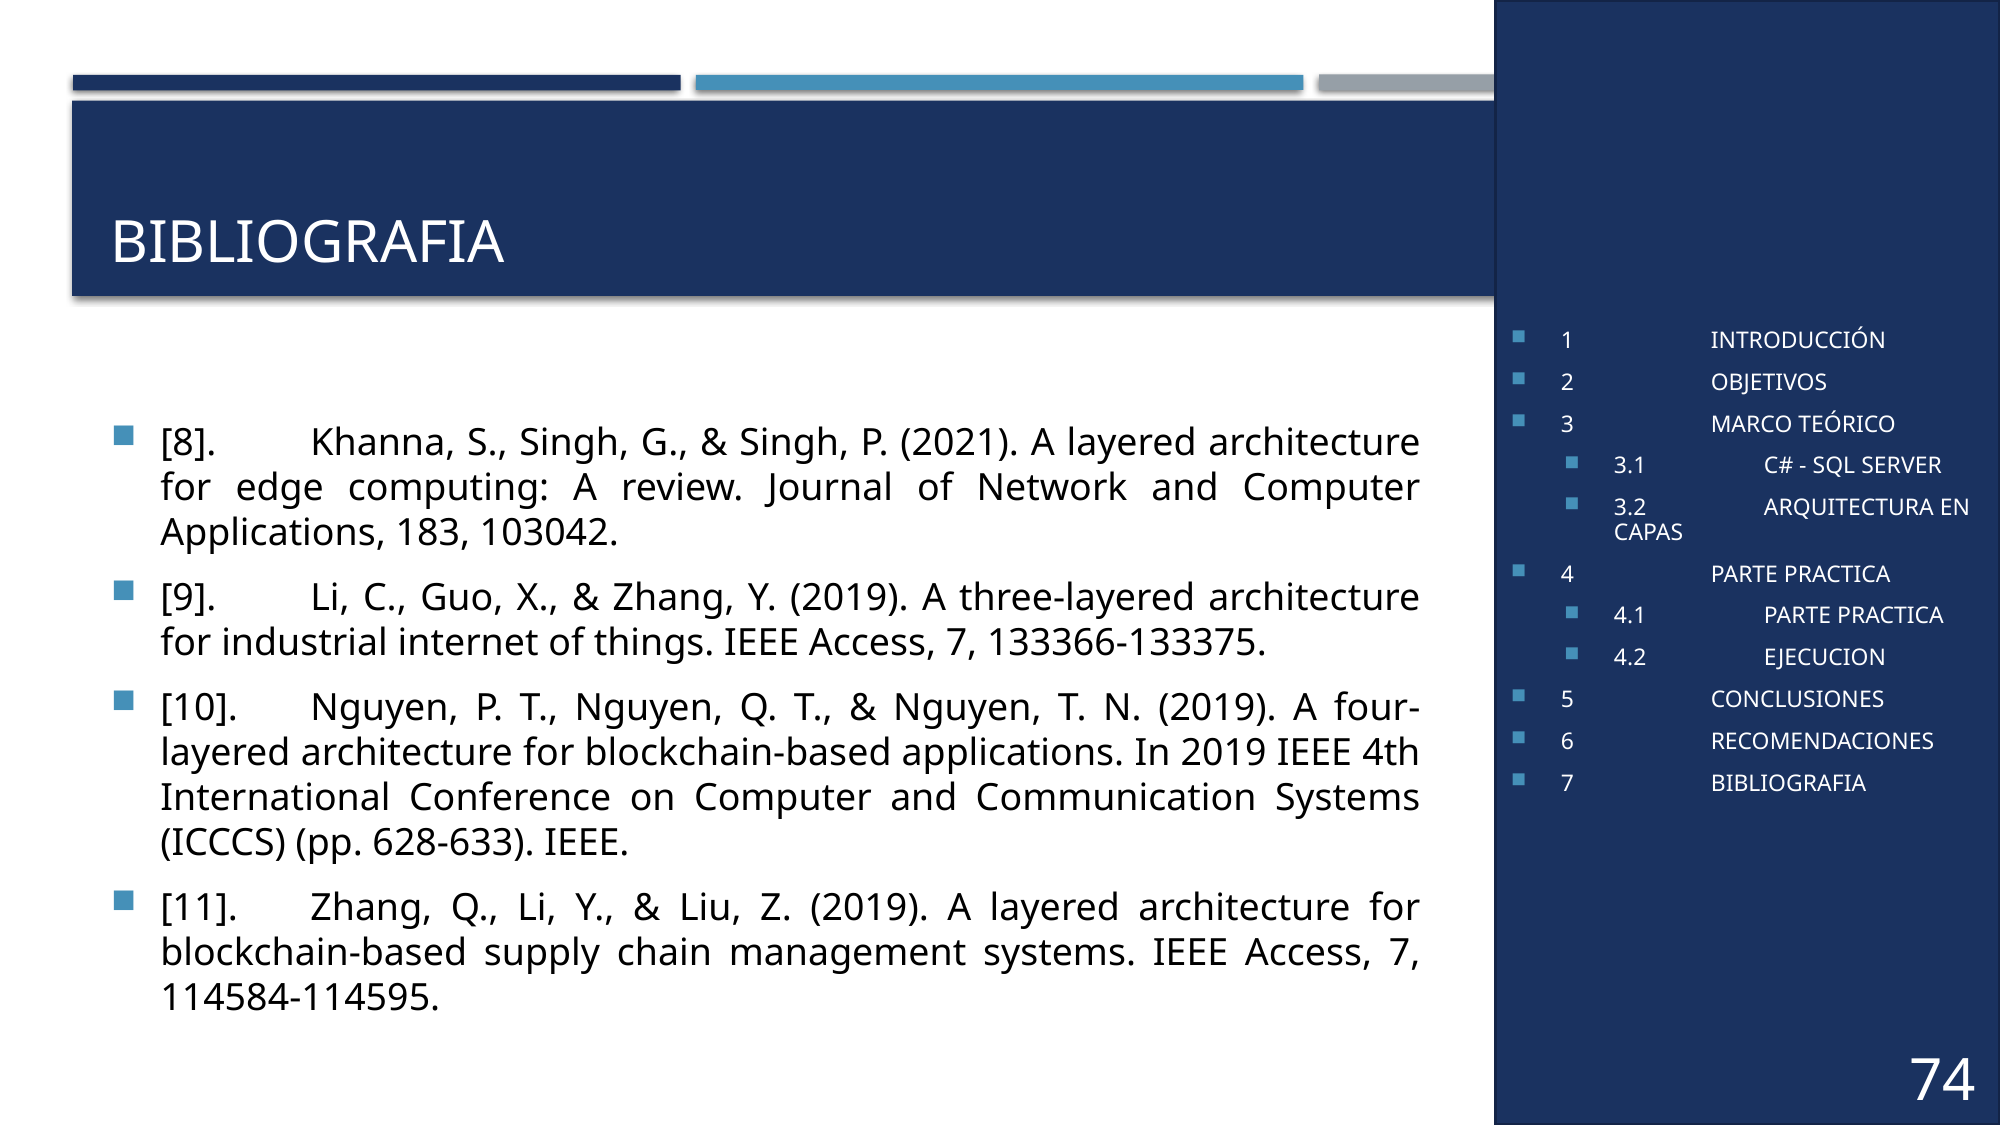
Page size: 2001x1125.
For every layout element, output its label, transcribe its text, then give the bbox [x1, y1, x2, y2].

slide_number 74 [1818, 1051, 1991, 1112]
title BIBLIOGRAFIA [95, 115, 1494, 282]
text_box 1 INTRODUCCIÓN 2 OBJETIVOS 3 MARCO TEÓRICO 3.1 C# - SQL SERVER 3.2 ARQUITECTURA EN CAPAS 4 PARTE PRACTICA 4.1 PARTE PRACTICA 4.2 EJECUCION 5 CONCLUSIONES 6 RECOMENDACIONES 7 BIBLIOGRAFIA [1494, 0, 2000, 1125]
list [8]. Khanna, S., Singh, G., & Singh, P. (2021). A layered architecture for edge computing: A review. Journal of Network and Computer Applications, 183, 103042. [9]. Li, C., Guo, X., & Zhang, Y. (2019). A three-layered architecture for industrial internet of things. IEEE Access, 7, 133366-133375. [10]. Nguyen, P. T., Nguyen, Q. T., & Nguyen, T. N. (2019). A four-layered architecture for blockchain-based applications. In 2019 IEEE 4th International Conference on Computer and Communication Systems (ICCCS) (pp. 628-633). IEEE. [11]. Zhang, Q., Li, Y., & Liu, Z. (2019). A layered architecture for blockchain-based supply chain management systems. IEEE Access, 7, 114584-114595. [95, 324, 1437, 1112]
